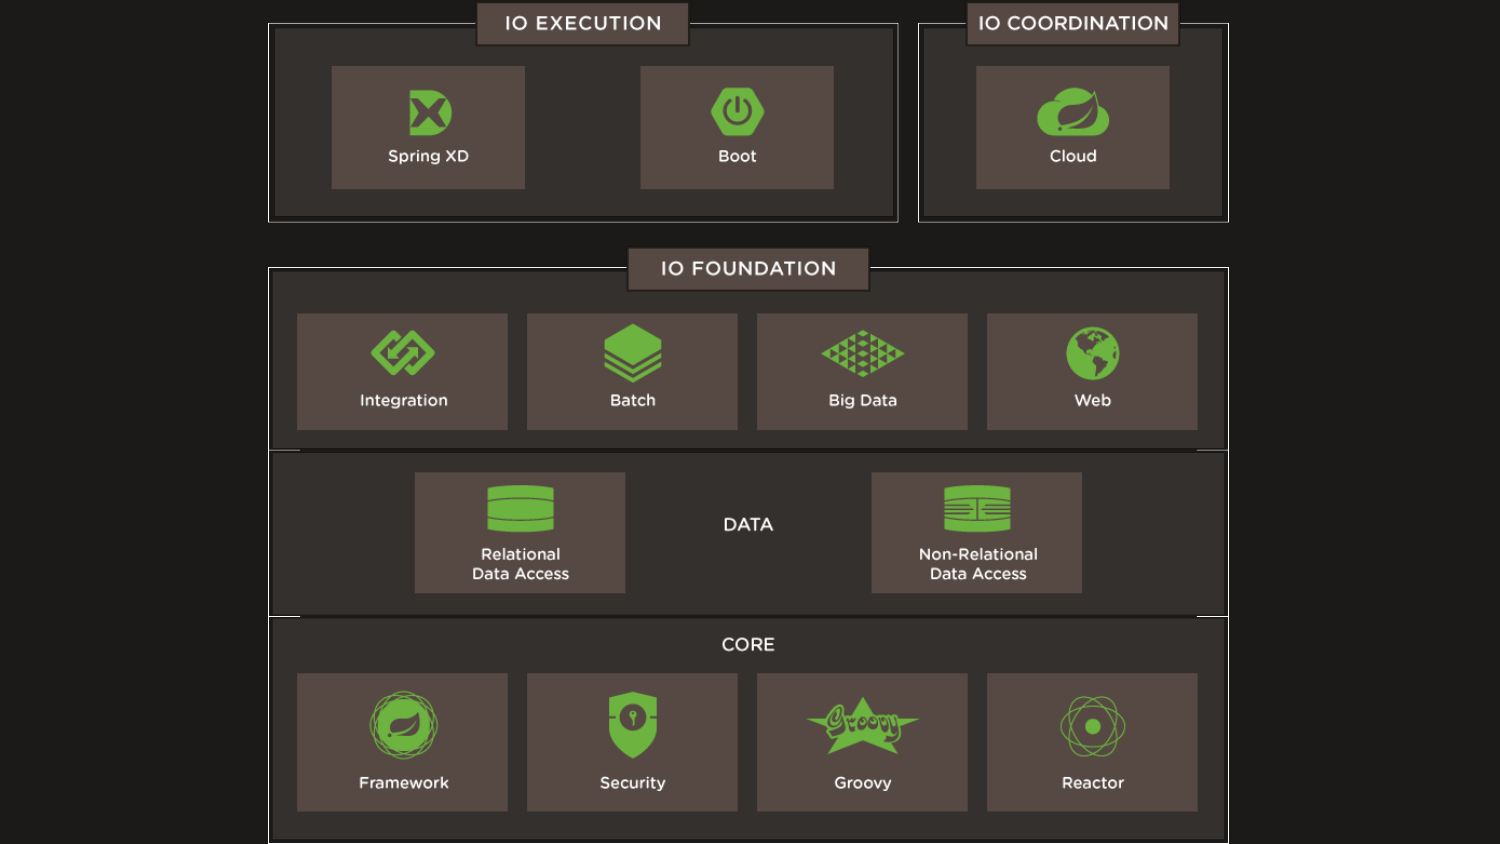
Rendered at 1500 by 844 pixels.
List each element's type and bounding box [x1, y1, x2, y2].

picture [268, 0, 1230, 844]
